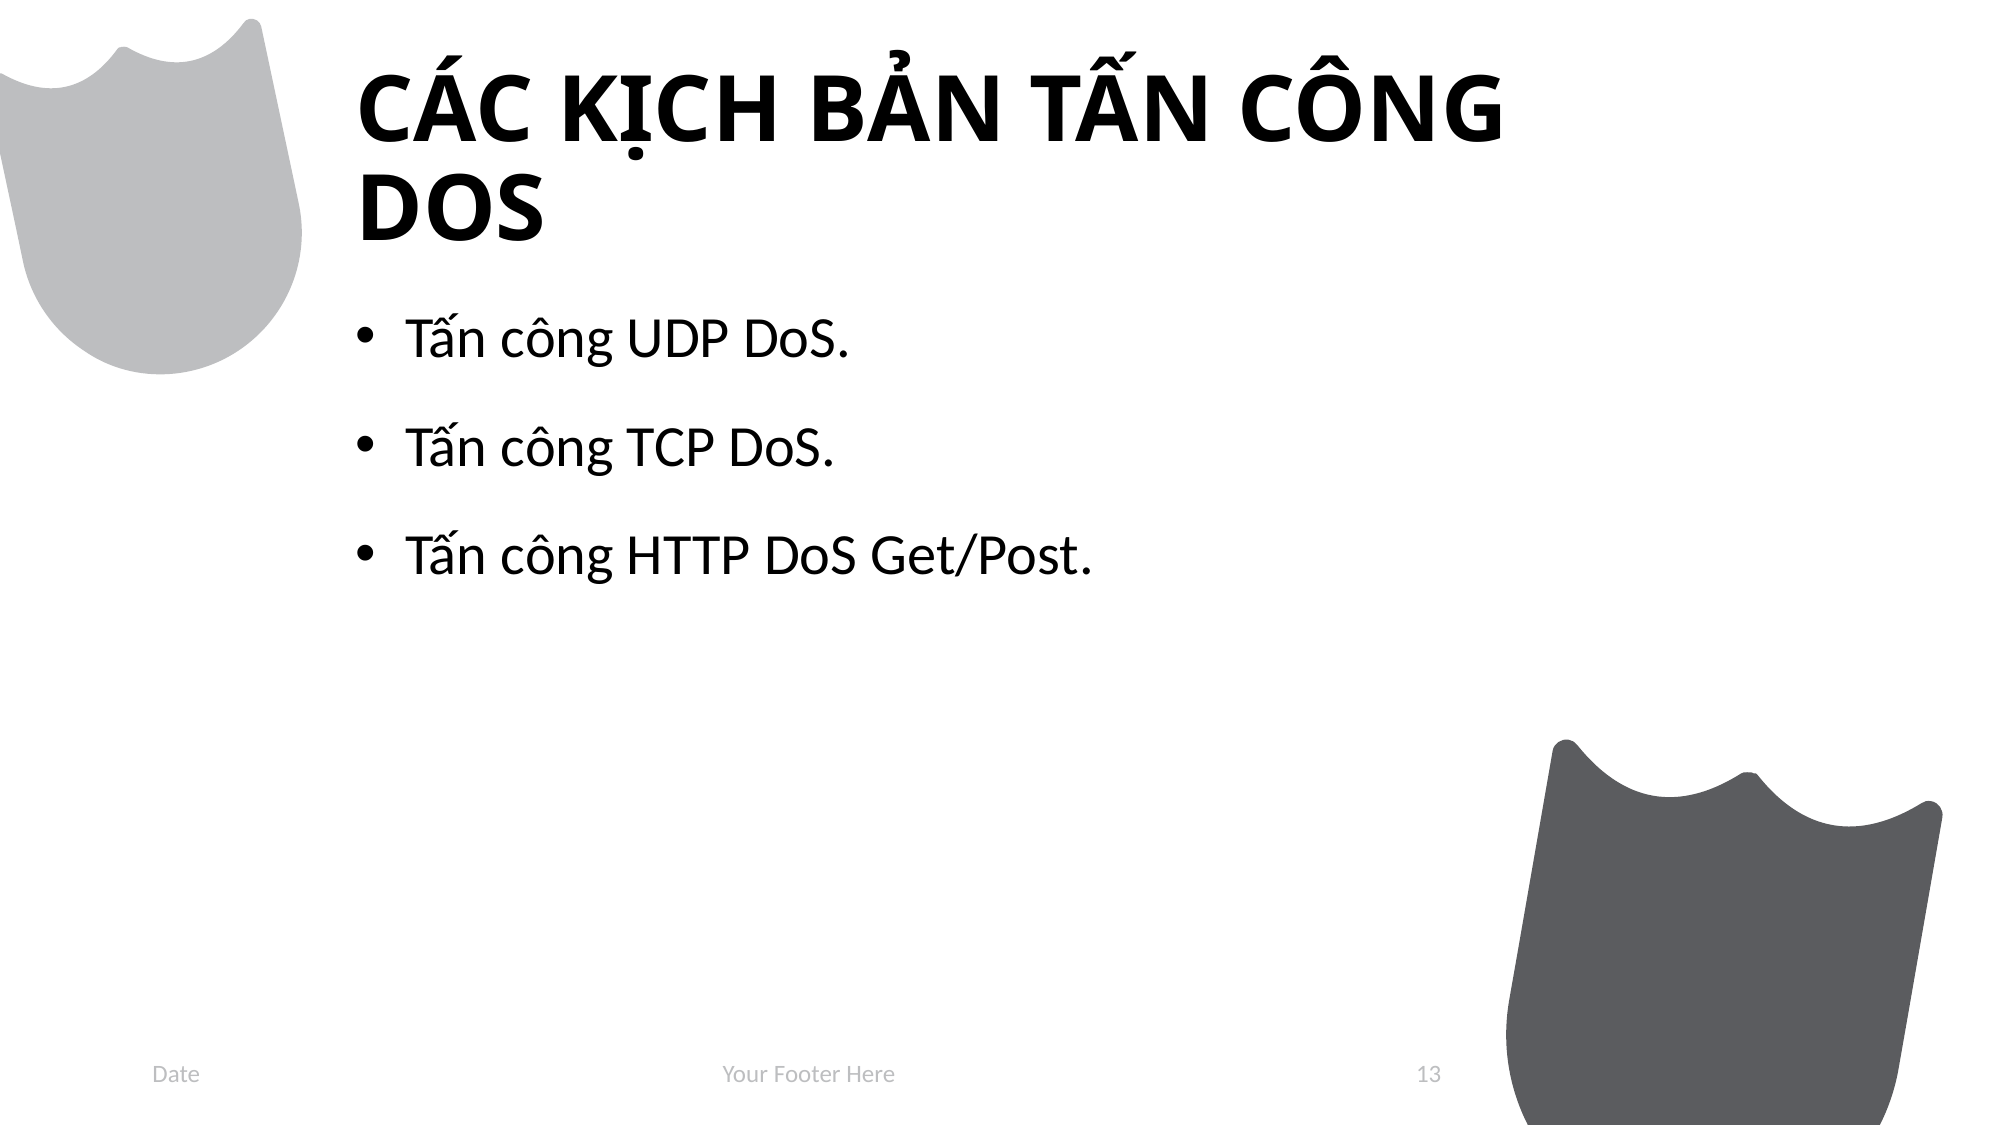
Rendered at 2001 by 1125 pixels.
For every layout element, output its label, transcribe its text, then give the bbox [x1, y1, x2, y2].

title CÁC KỊCH BẢN TẤN CÔNG DOS [340, 52, 1596, 271]
slide_number 13 [1196, 1042, 1457, 1103]
list Tấn công UDP DoS. Tấn công TCP DoS. Tấn công HTTP DoS Get/Post. [340, 299, 1536, 1014]
footer Your Footer Here [471, 1042, 1147, 1103]
slide_number Date [137, 1042, 440, 1103]
